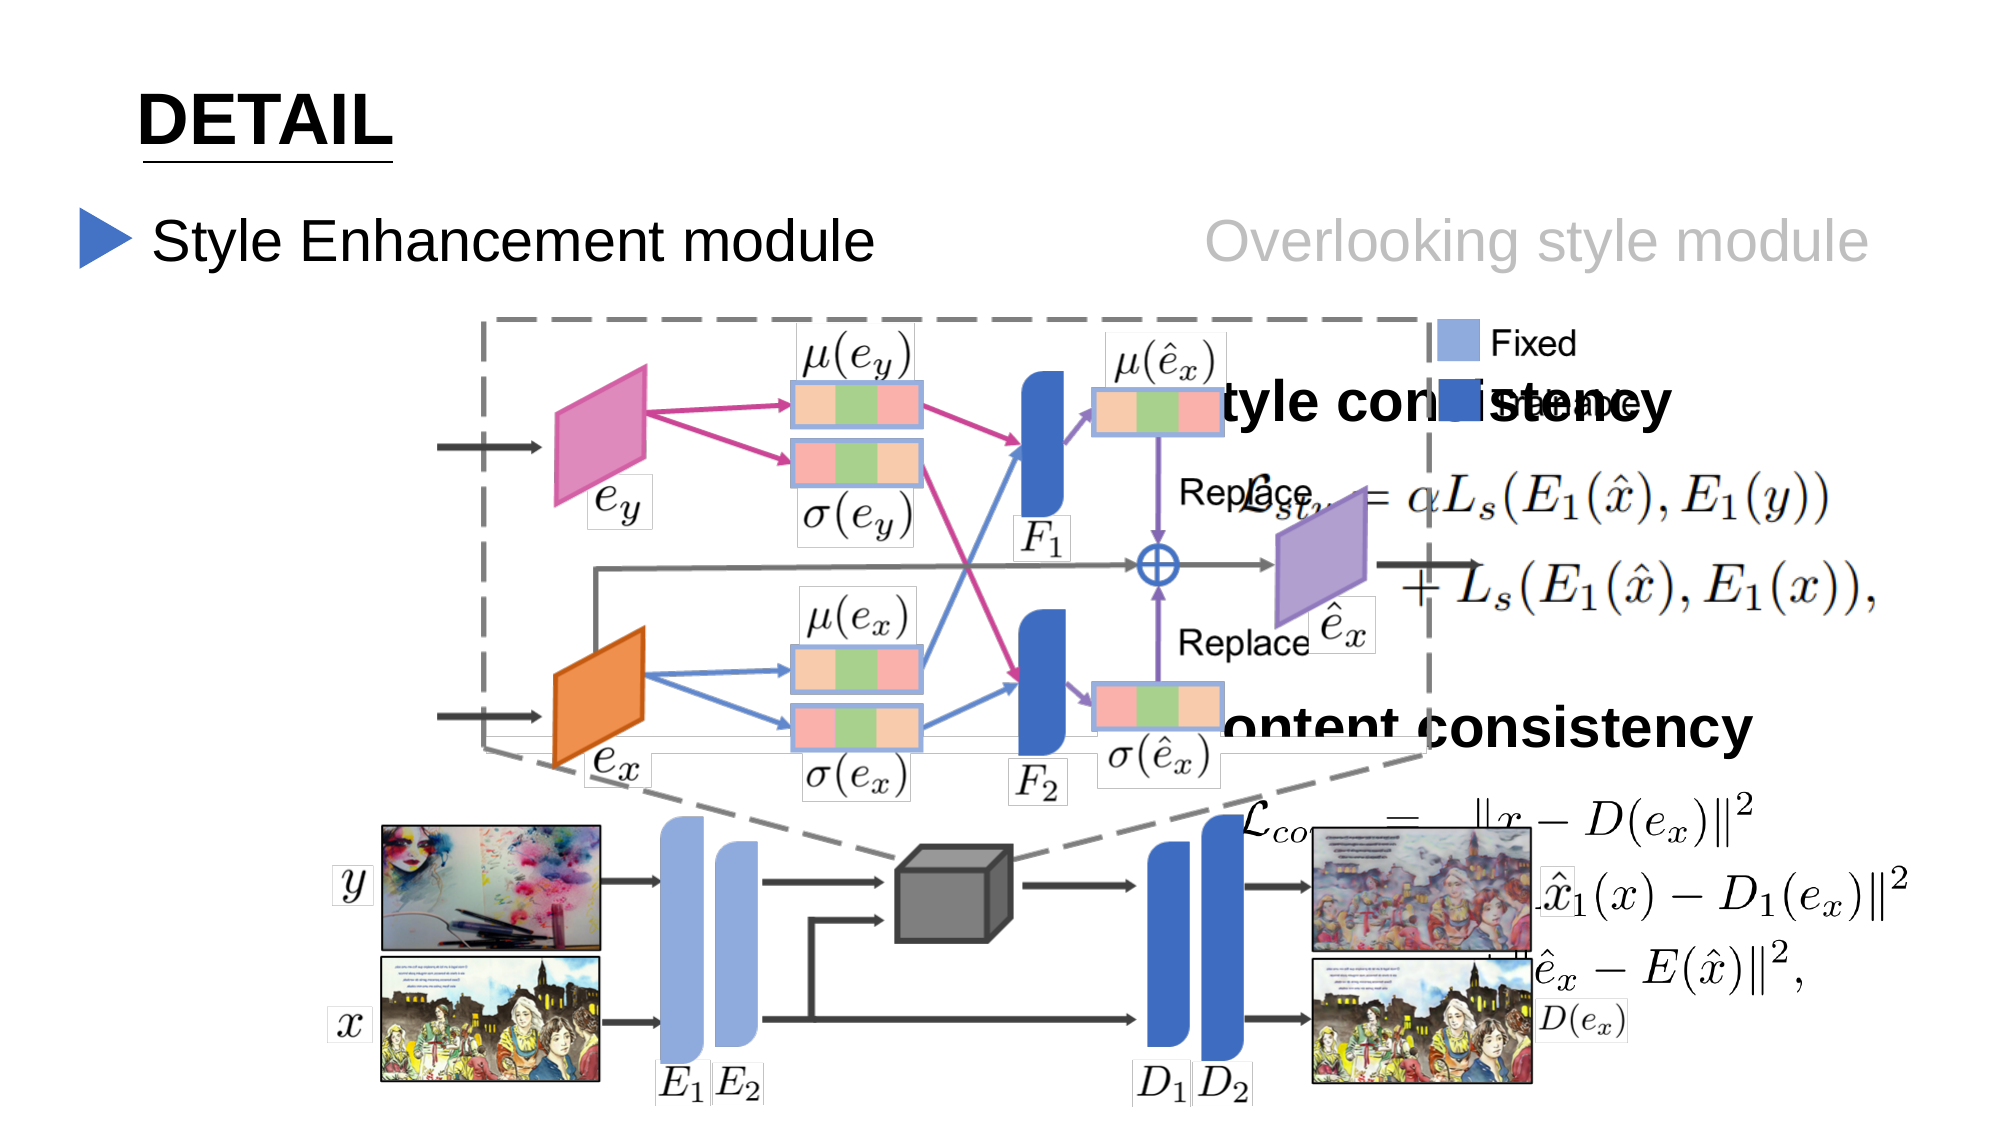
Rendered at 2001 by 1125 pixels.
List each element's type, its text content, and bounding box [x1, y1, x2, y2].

text_box [78, 205, 135, 271]
text_box Style consistency [1645, 320, 1774, 439]
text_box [1645, 439, 1890, 645]
text_box Style Enhancement module [136, 194, 893, 281]
picture [321, 309, 1917, 1107]
text_box DETAIL [121, 64, 410, 167]
text_box Content consistency [1645, 647, 1774, 767]
text_box Overlooking style module [1189, 194, 1886, 281]
